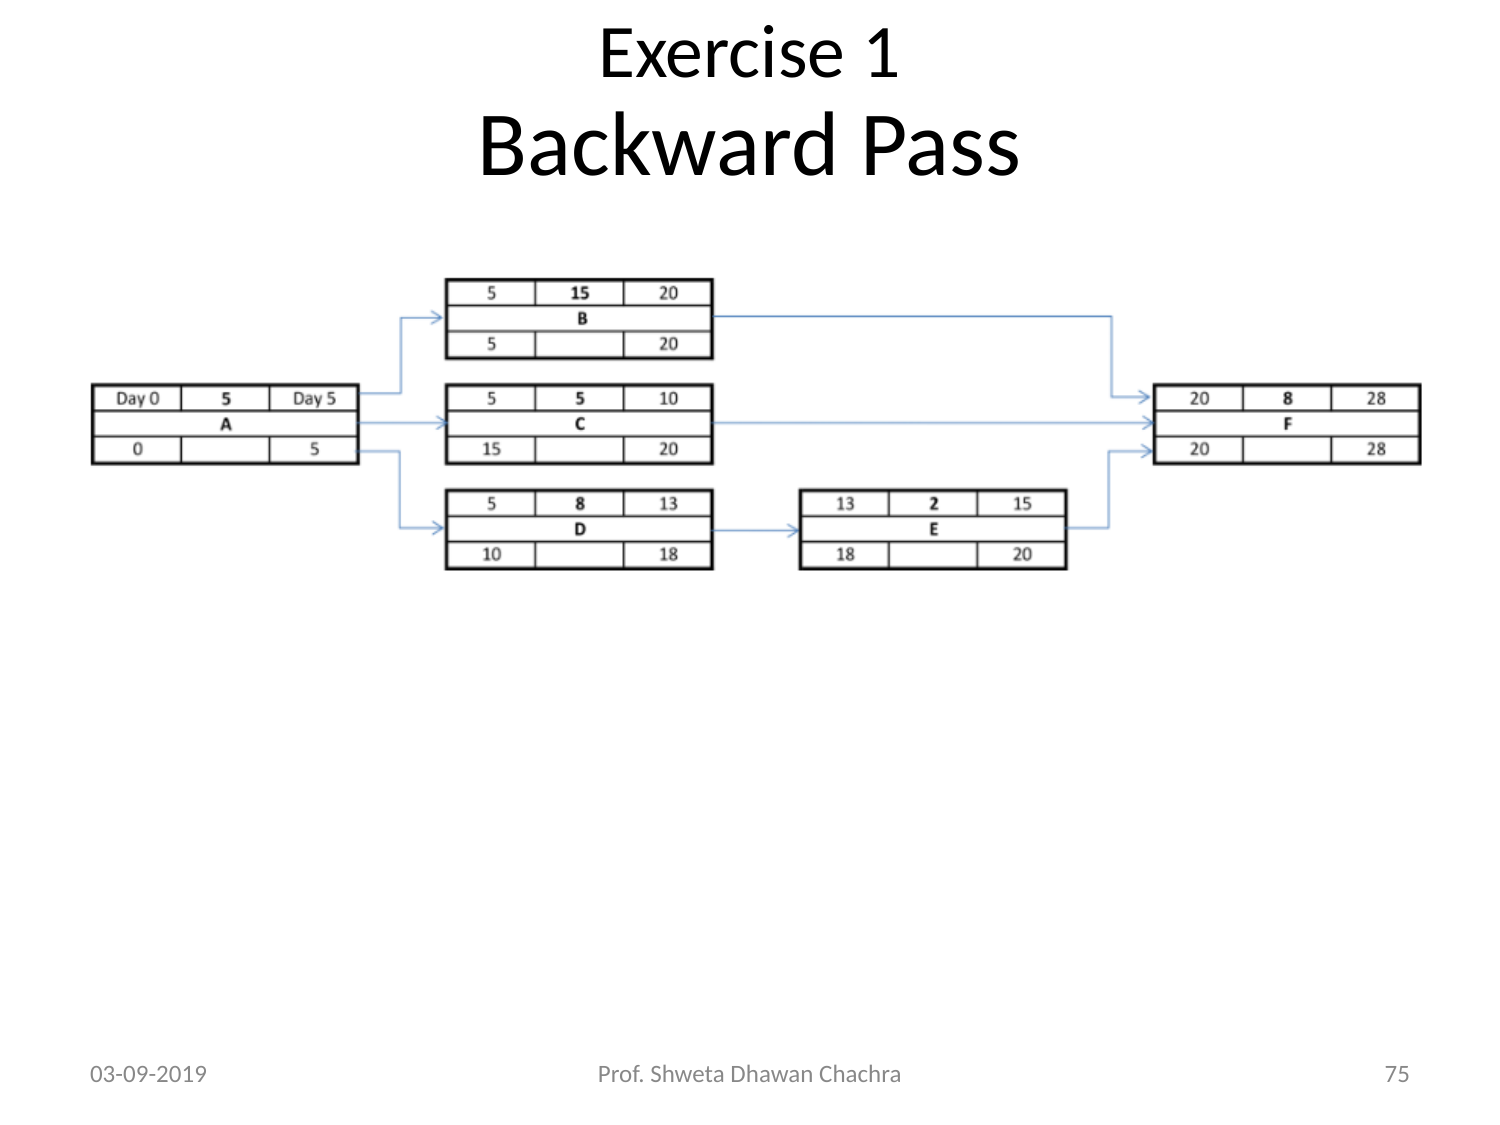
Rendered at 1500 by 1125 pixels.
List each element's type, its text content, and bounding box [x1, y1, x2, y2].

text_box Exercise 1 [74, 9, 1425, 102]
slide_number ‹#› [1074, 1042, 1425, 1103]
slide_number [75, 1042, 425, 1103]
picture [76, 266, 1436, 583]
footer Prof. Shweta Dhawan Chachra [512, 1042, 988, 1103]
title Backward Pass [75, 102, 1425, 233]
